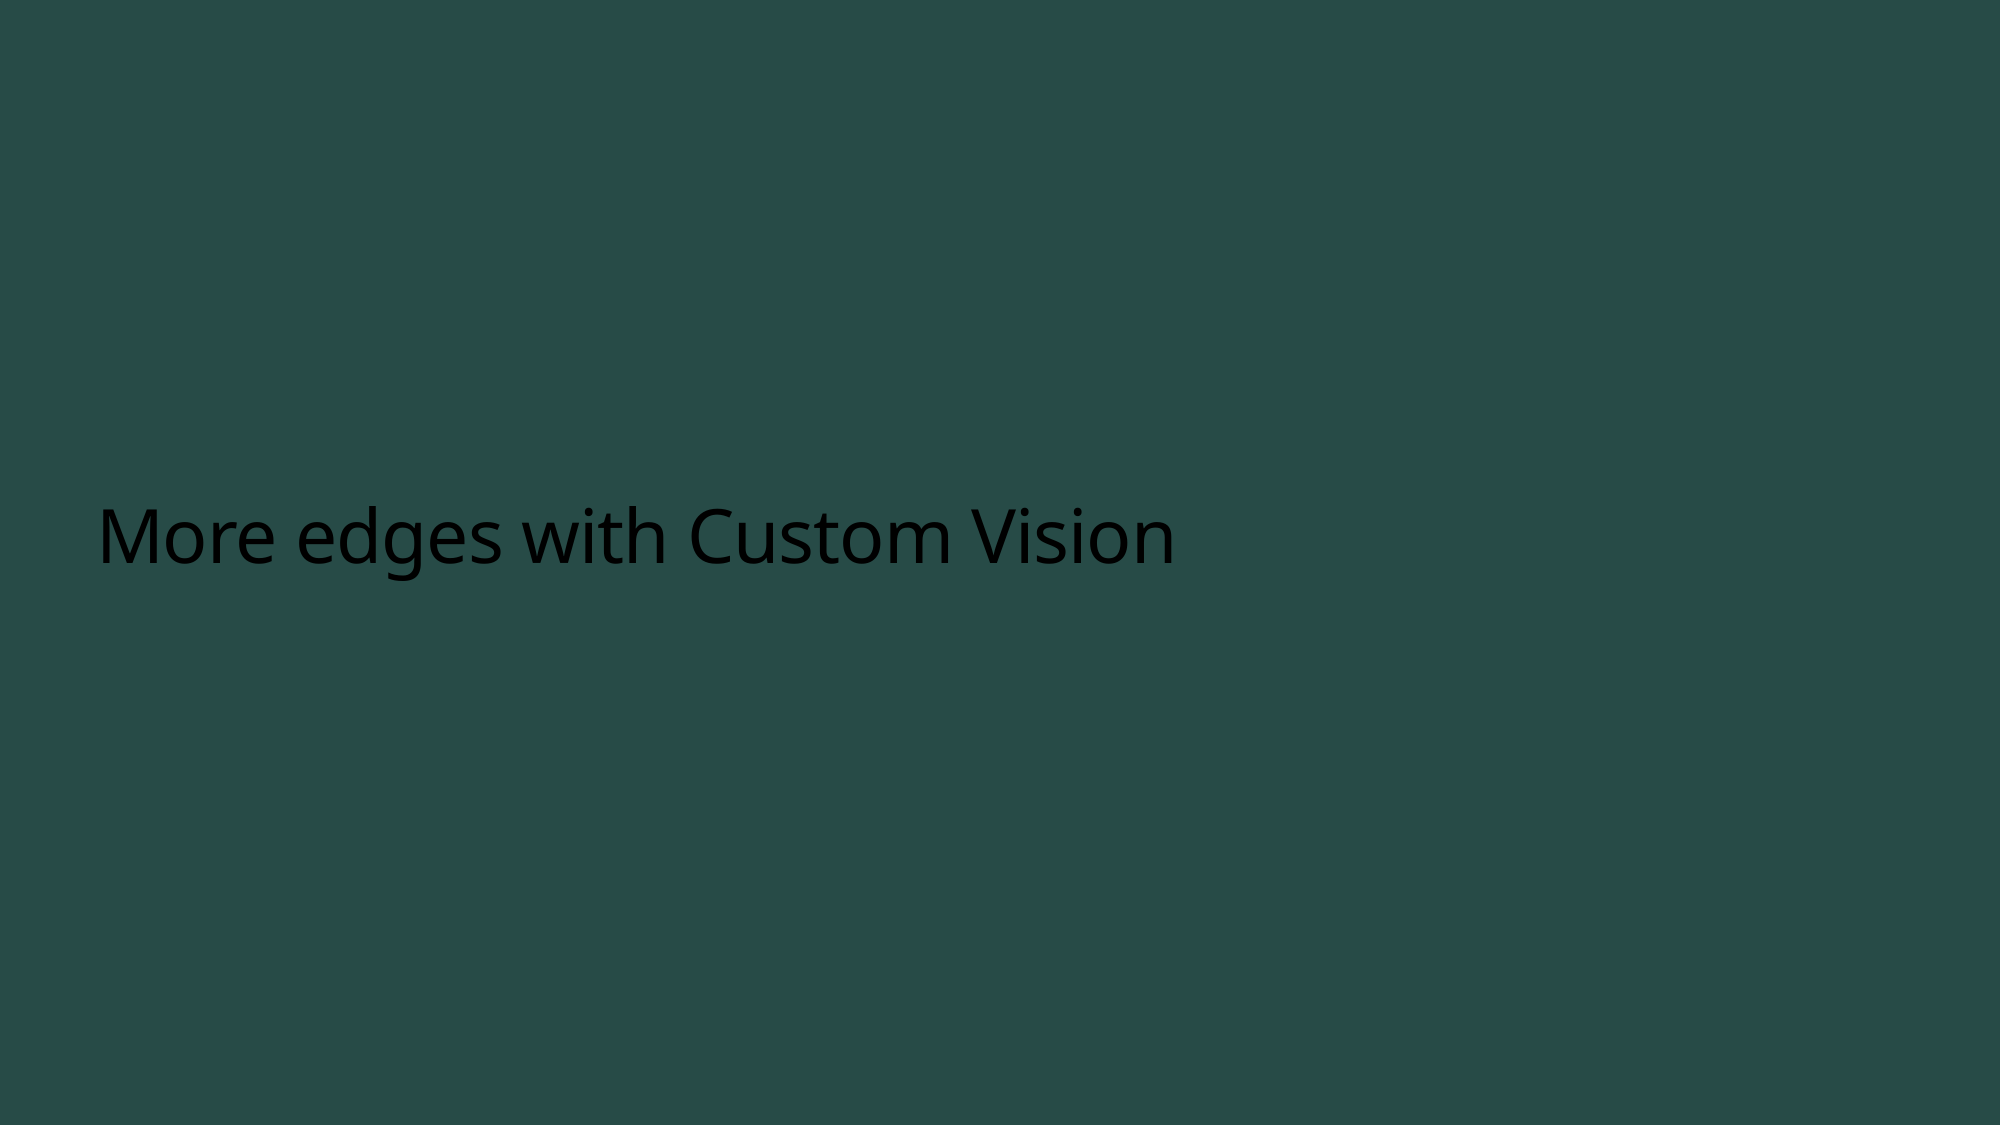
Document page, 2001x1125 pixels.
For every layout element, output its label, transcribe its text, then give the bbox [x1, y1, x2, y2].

title More edges with Custom Vision [96, 497, 1596, 580]
